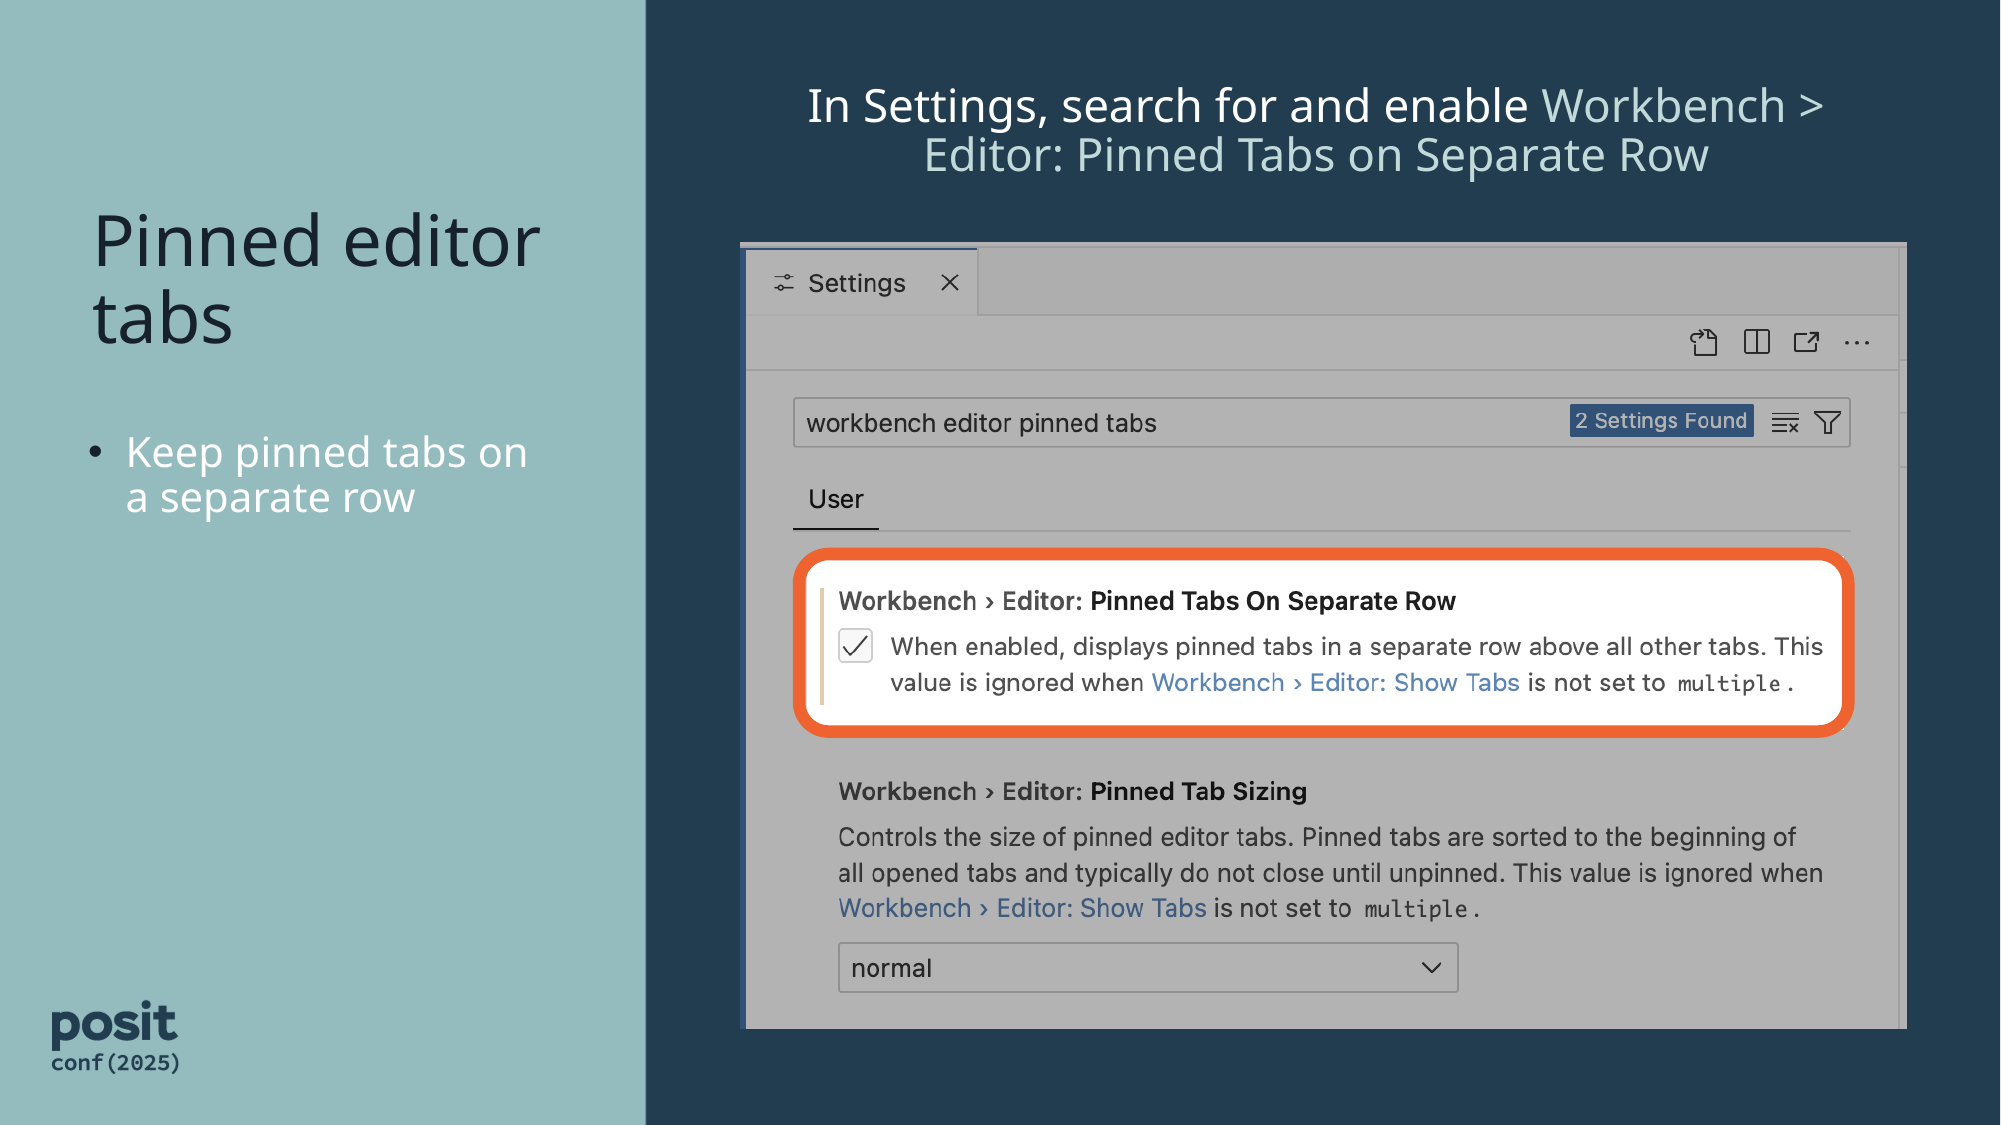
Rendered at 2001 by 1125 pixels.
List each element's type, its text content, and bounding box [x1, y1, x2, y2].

list Keep pinned tabs on a separate row [73, 423, 568, 1050]
title Pinned editor tabs [77, 173, 582, 391]
list In Settings, search for and enable Workbench > Editor: Pinned Tabs on Separate Row [733, 75, 1900, 729]
picture [0, 0, 2001, 1125]
